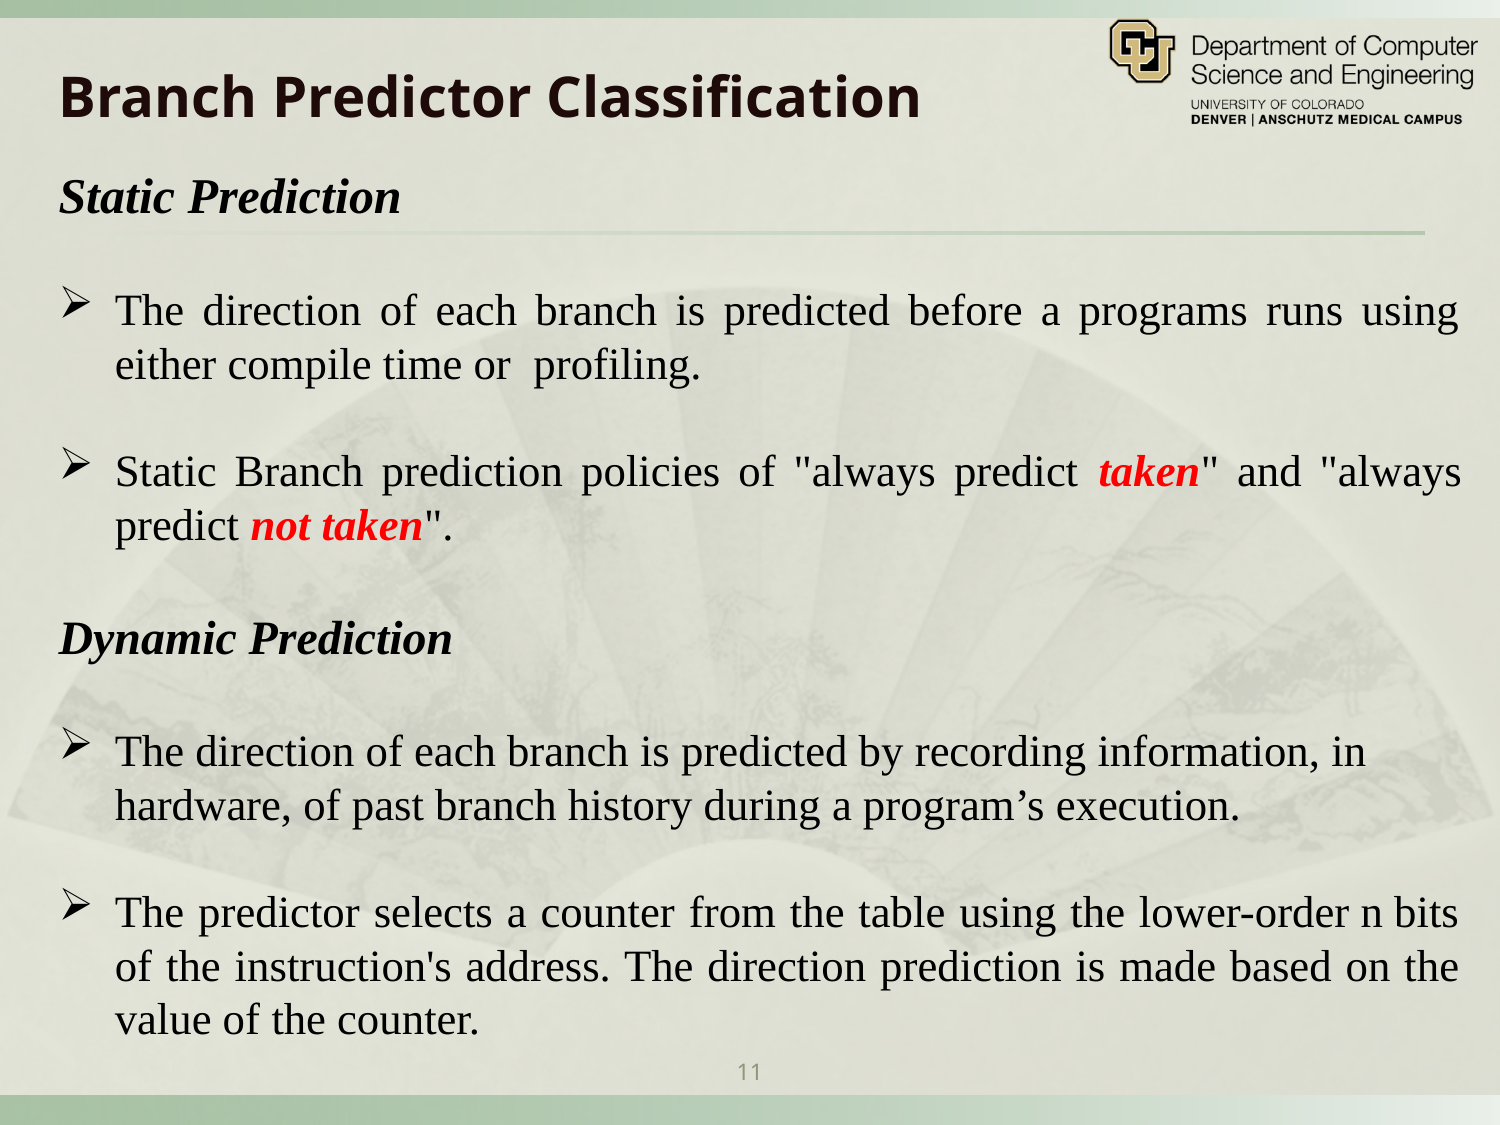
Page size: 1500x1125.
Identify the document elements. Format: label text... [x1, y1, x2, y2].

text_box Static Prediction The direction of each branch is predicted before a programs runs using either compile time or profiling. Static Branch prediction policies of "always predict taken" and "always predict not taken". Dynamic Prediction The direction of each branch is predicted by recording information, in hardware, of past branch history during a program’s execution. The predictor selects a counter from the table using the lower-order n bits of the instruction's address. The direction prediction is made based on the value of the counter. [43, 156, 1478, 1052]
picture [1107, 18, 1478, 128]
title Branch Predictor Classification [43, 16, 1017, 174]
slide_number 11 [675, 1052, 825, 1097]
